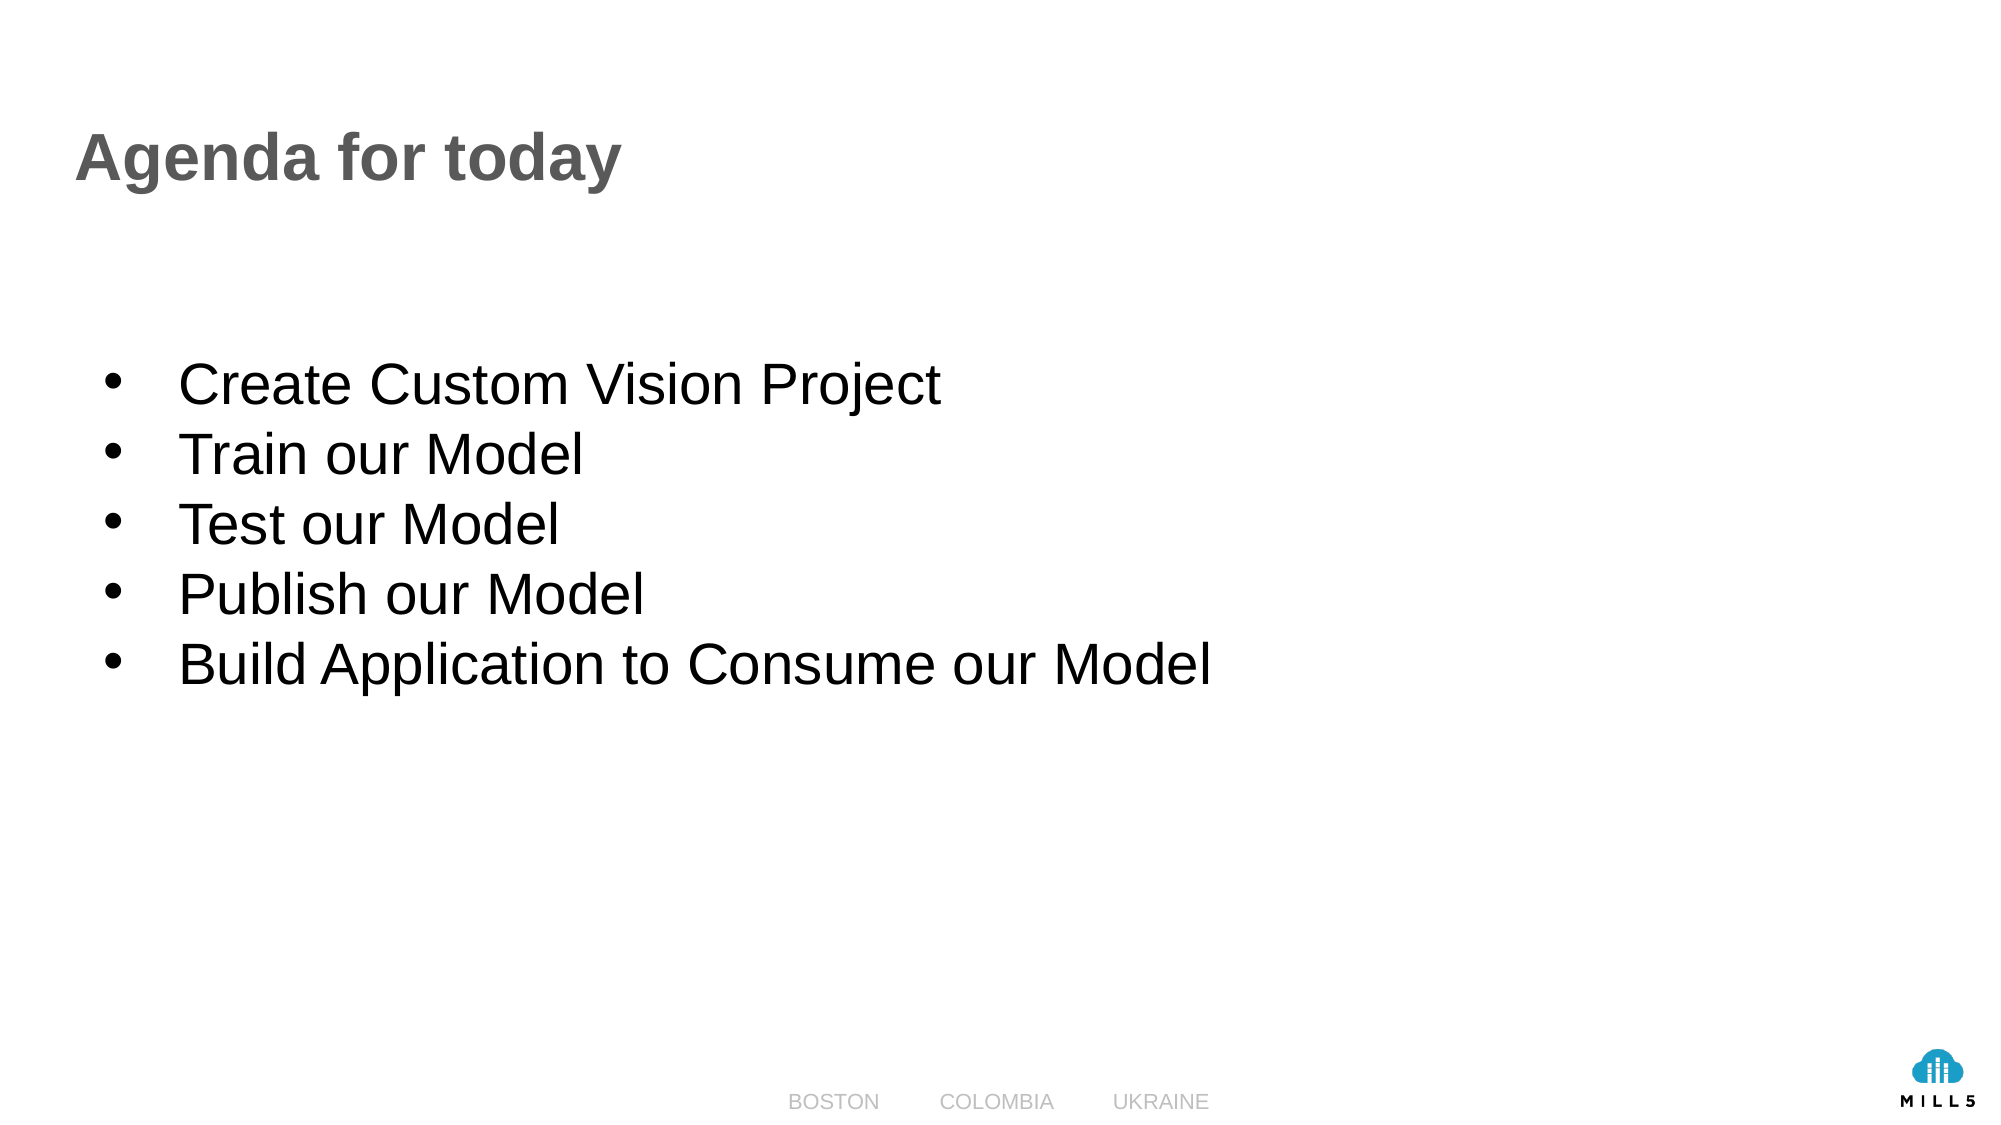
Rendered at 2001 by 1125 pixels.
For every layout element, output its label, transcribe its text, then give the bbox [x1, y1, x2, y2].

text_box Create Custom Vision Project Train our Model Test our Model Publish our Model Build Application to Consume our Model [88, 338, 1916, 704]
title Agenda for today [59, 112, 1480, 206]
picture [1876, 1017, 1999, 1125]
